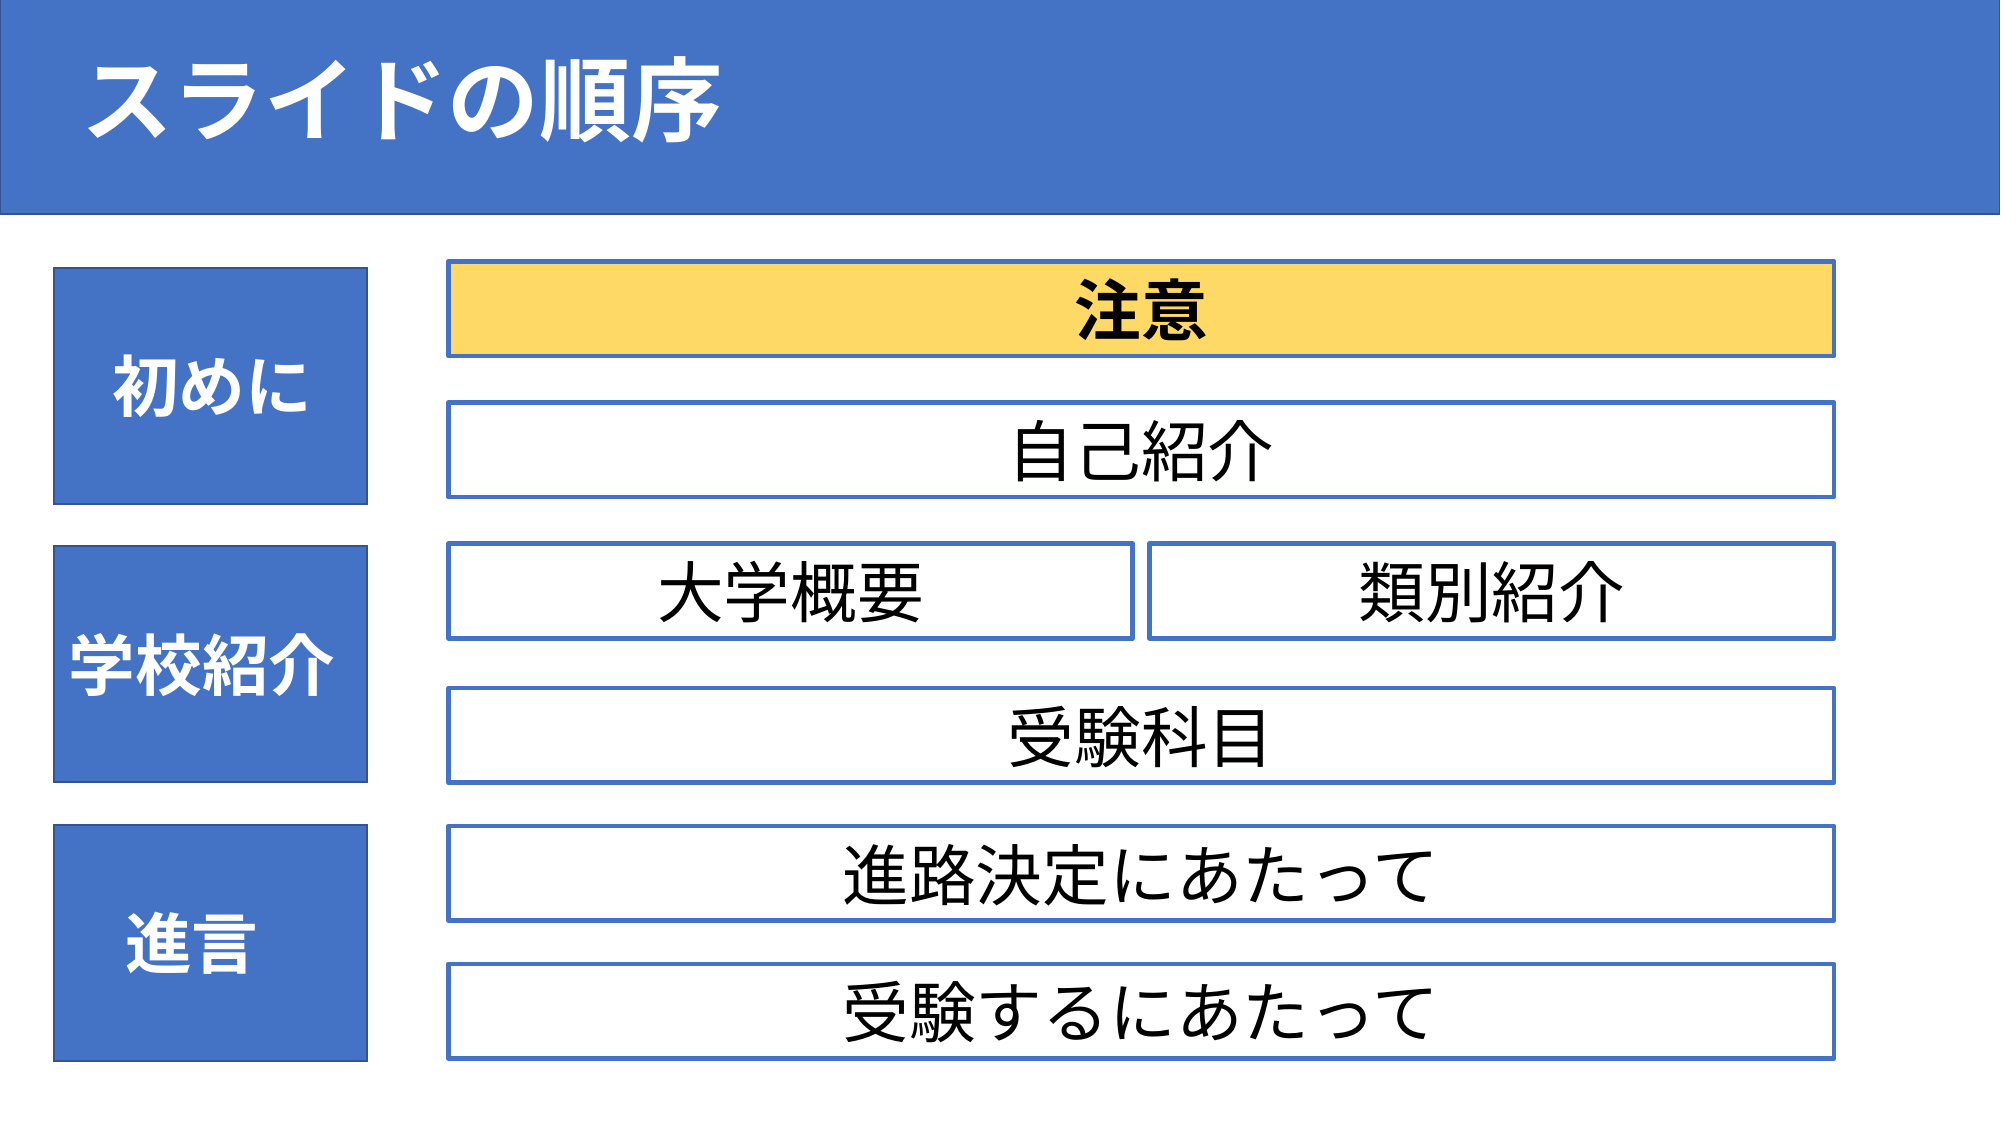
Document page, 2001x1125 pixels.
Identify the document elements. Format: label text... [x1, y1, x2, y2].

text_box 進言 [110, 894, 309, 990]
text_box 大学概要 [448, 543, 1133, 639]
text_box 注意 [448, 261, 1834, 356]
text_box [0, 0, 2000, 215]
title スライドの順序 [65, 0, 791, 214]
text_box 進路決定にあたって [448, 826, 1834, 921]
text_box [53, 824, 368, 1062]
text_box 自己紹介 [448, 402, 1834, 498]
text_box 受験するにあたって [448, 963, 1834, 1059]
text_box 受験科目 [448, 688, 1834, 783]
text_box 初めに [97, 337, 339, 433]
text_box [53, 545, 368, 783]
text_box 学校紹介 [53, 616, 367, 712]
text_box [53, 267, 368, 505]
text_box 類別紹介 [1149, 543, 1834, 639]
